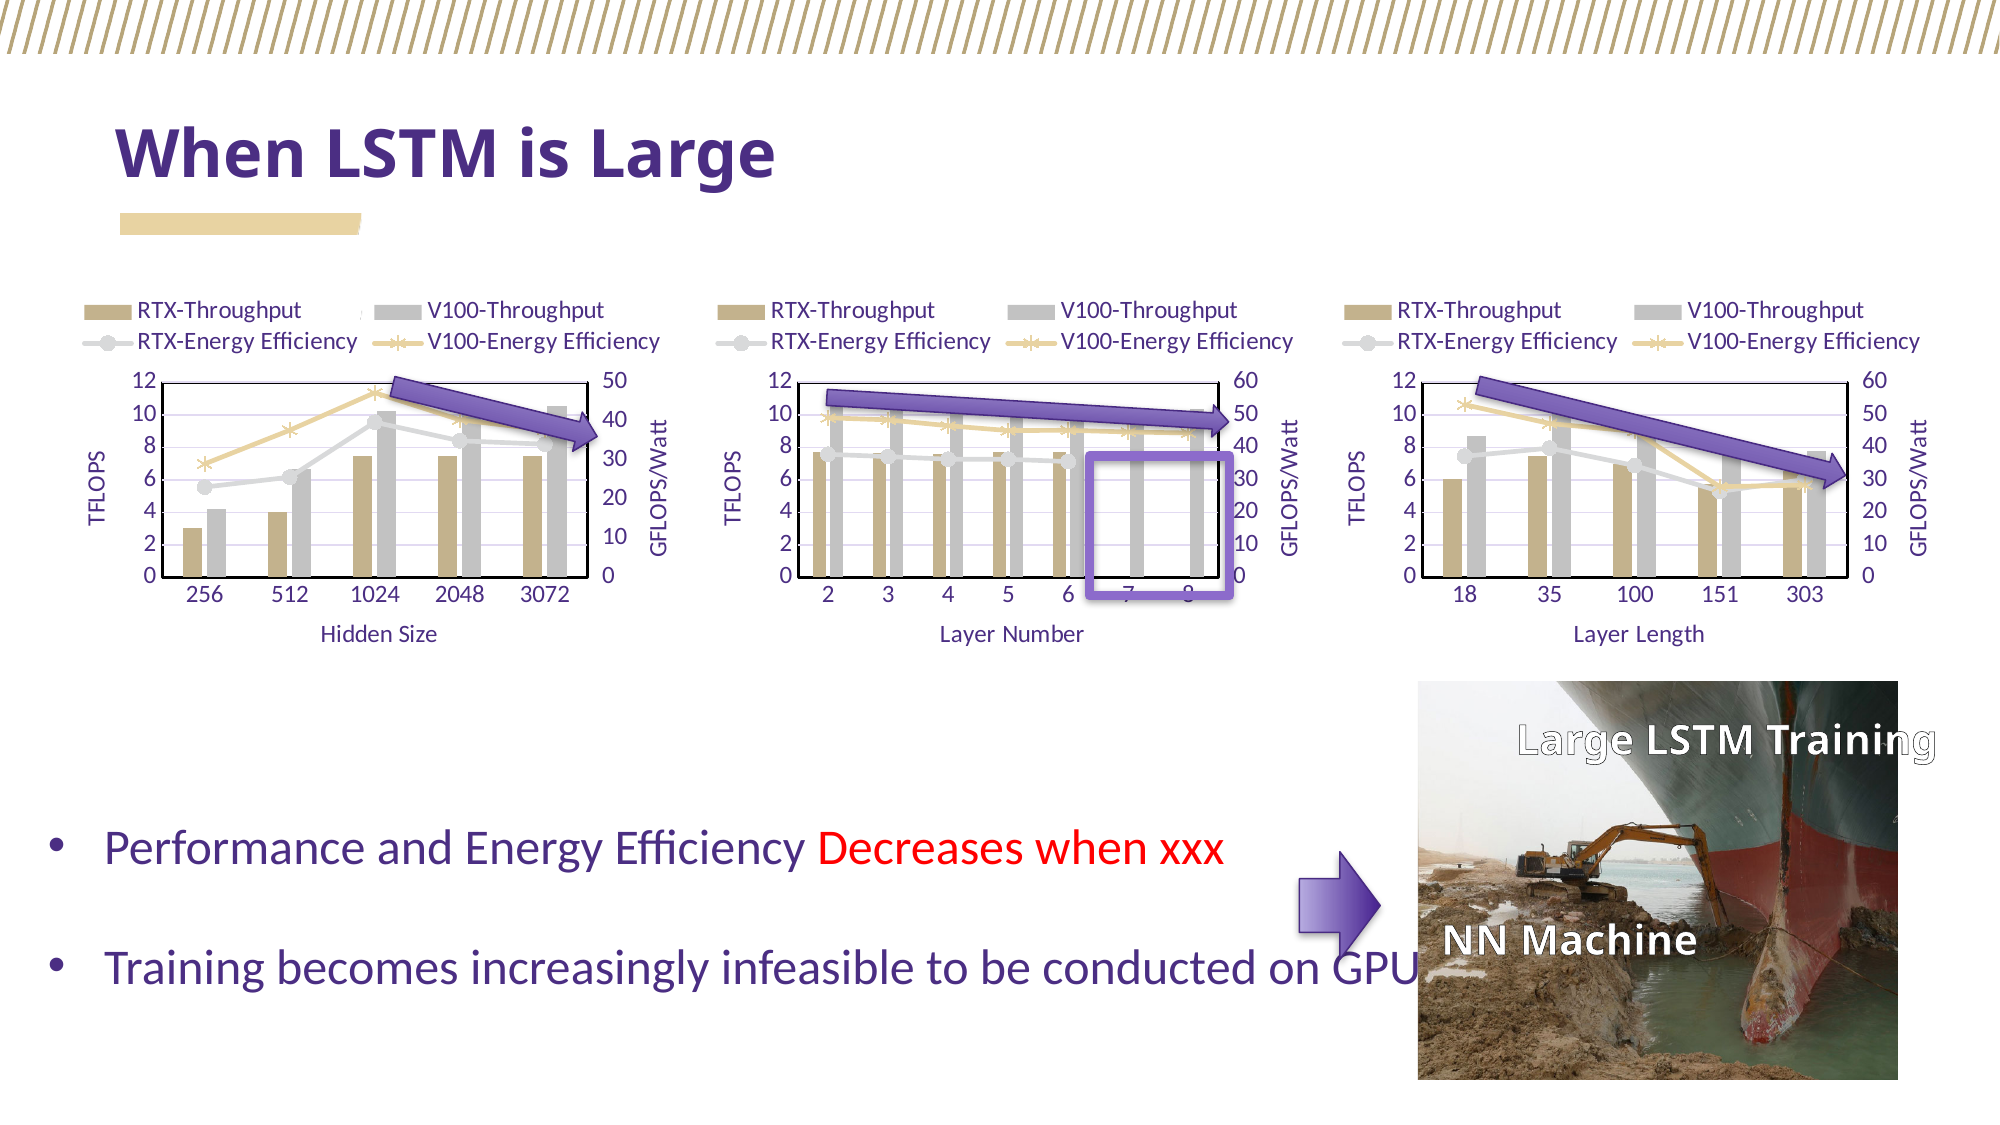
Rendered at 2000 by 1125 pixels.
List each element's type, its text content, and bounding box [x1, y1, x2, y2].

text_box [1299, 680, 1906, 1080]
title When LSTM is Large [100, 82, 1891, 199]
chart [51, 282, 1954, 682]
text_box Performance and Energy Efficiency Decreases when xxx Training becomes increasingly infeasible to be conducted on GPU [33, 807, 1294, 1002]
picture [0, 0, 2000, 54]
